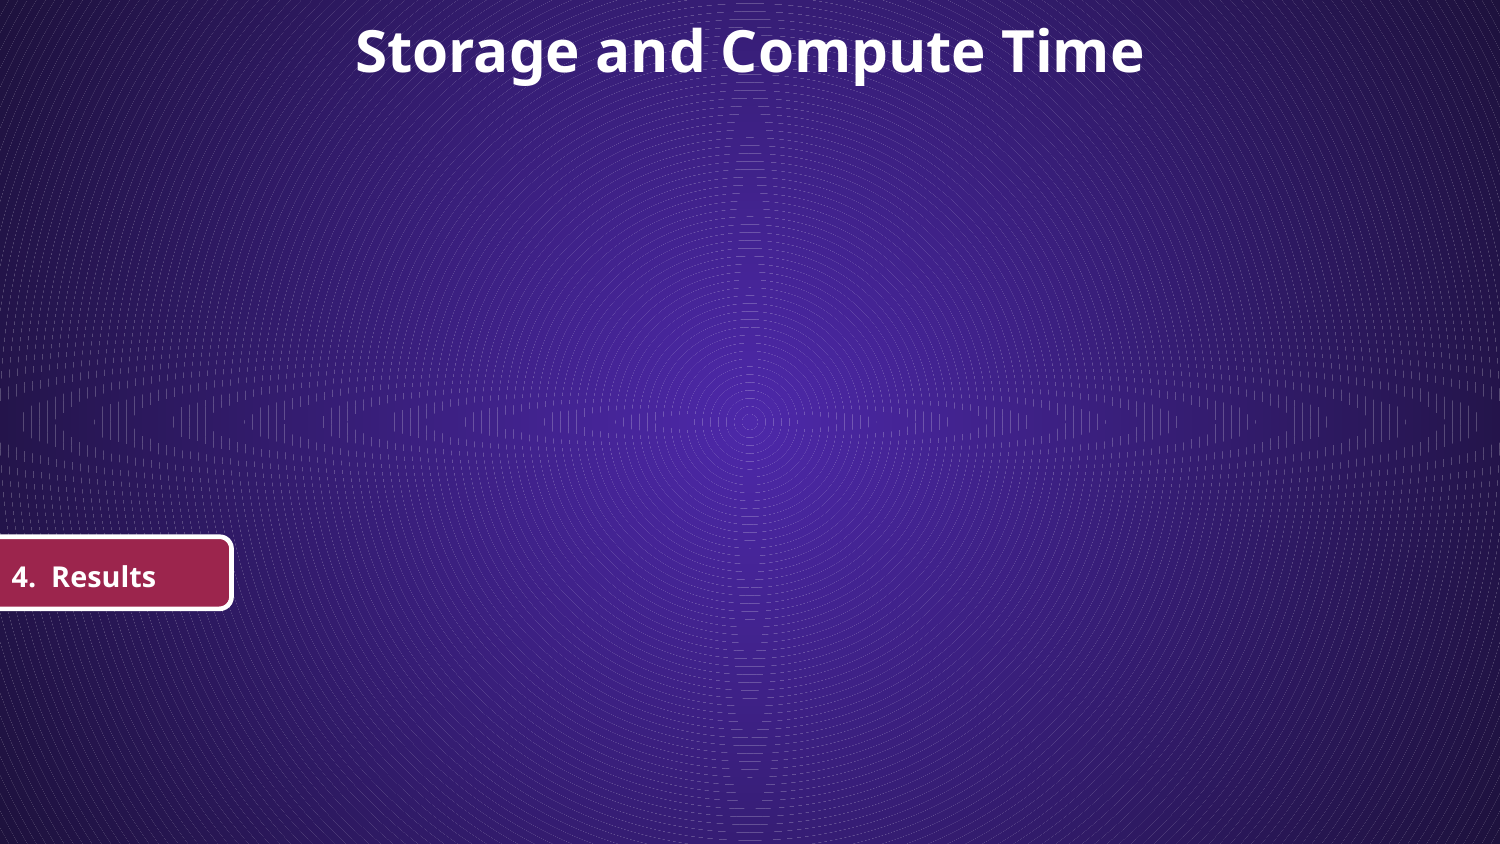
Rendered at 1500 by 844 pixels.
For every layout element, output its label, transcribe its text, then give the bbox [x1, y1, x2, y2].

text_box 4. Results [0, 536, 197, 609]
text_box [197, 536, 232, 609]
text_box Storage and Compute Time [50, 0, 1450, 99]
